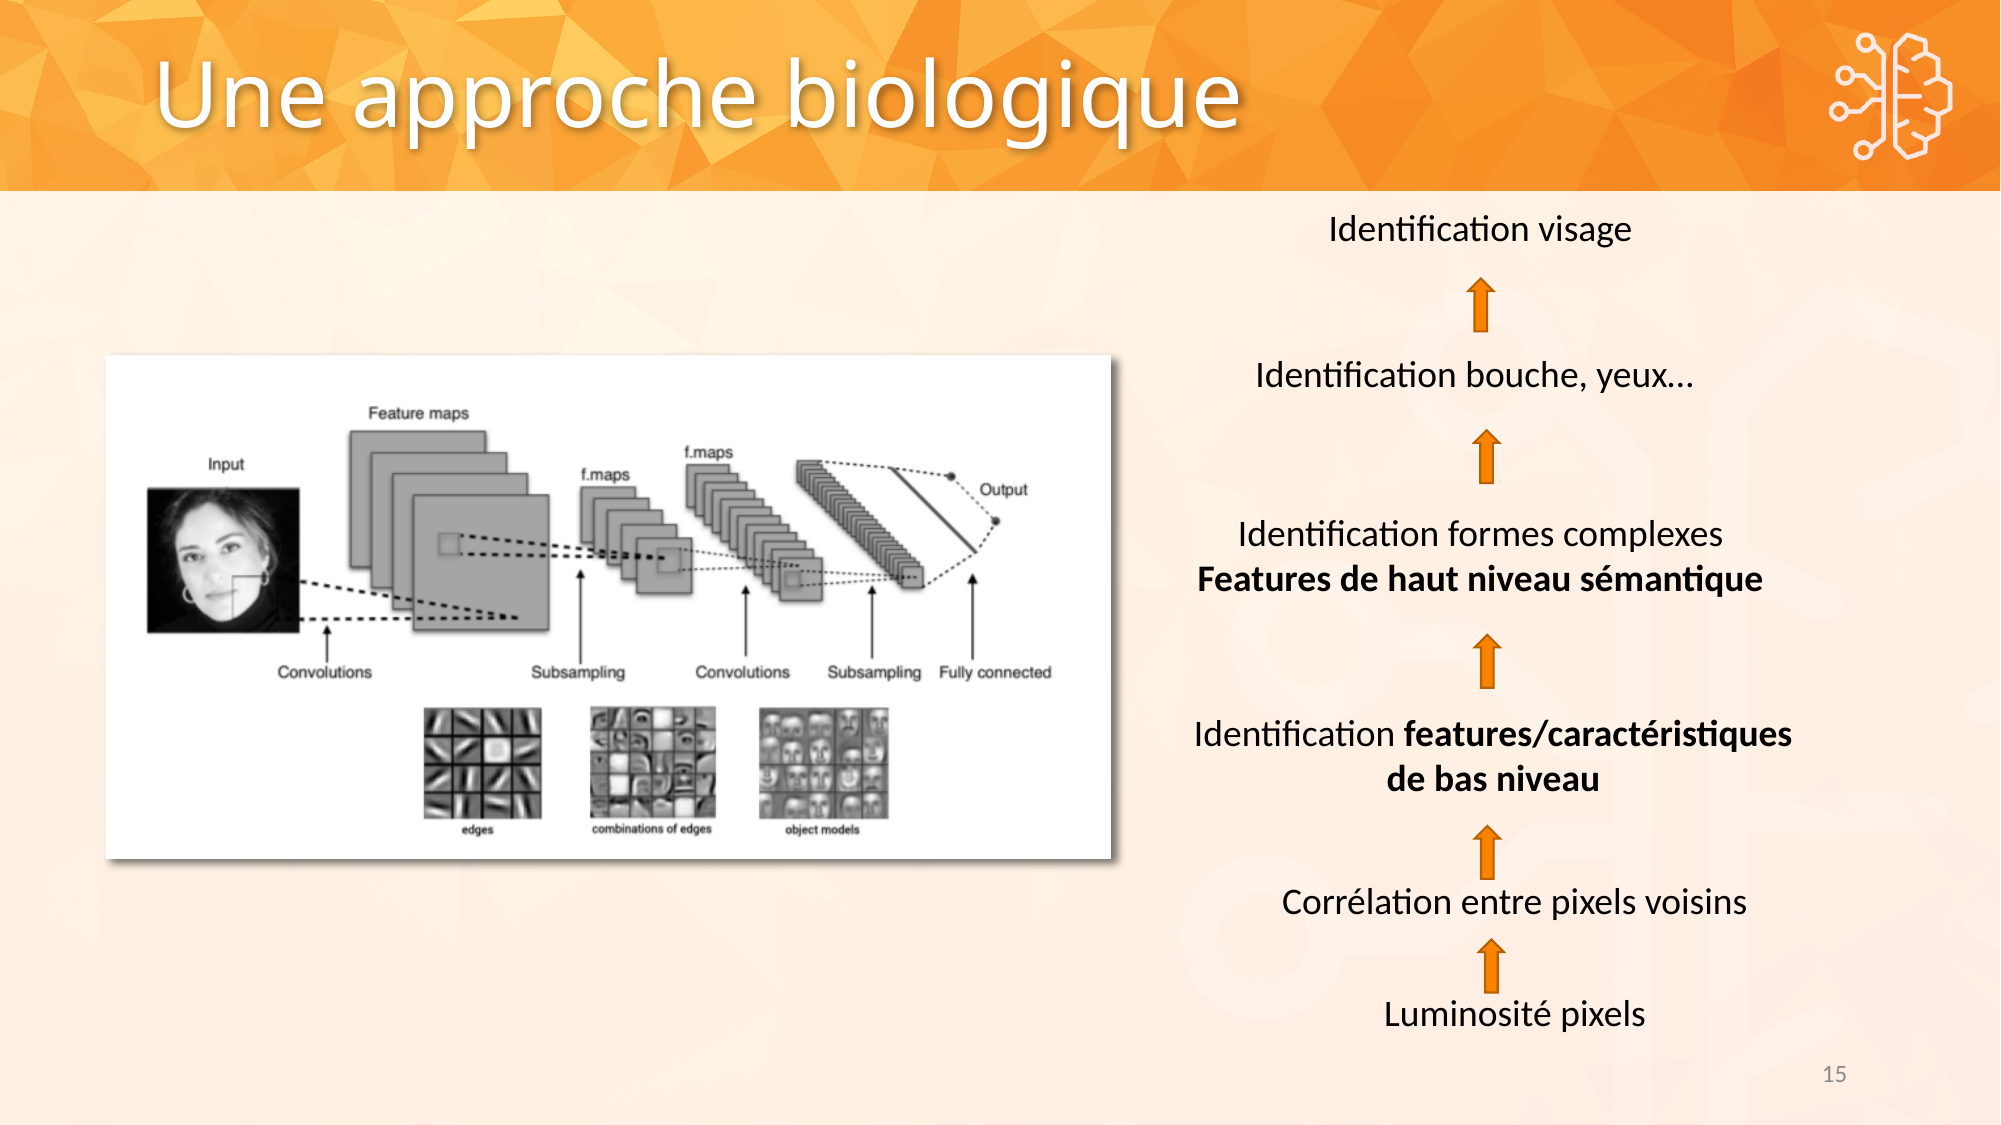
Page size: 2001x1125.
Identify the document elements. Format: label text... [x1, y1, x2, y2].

picture [0, 0, 2001, 1125]
text_box [1472, 824, 1503, 880]
text_box Identification visage [1313, 196, 1648, 256]
text_box Luminosité pixels [1369, 982, 1661, 1042]
title Une approche biologique [137, 37, 1863, 158]
slide_number 15 [1412, 1042, 1863, 1103]
text_box [1465, 276, 1496, 333]
text_box Identification formes complexes Features de haut niveau sémantique [1182, 501, 1779, 606]
text_box Identification bouche, yeux… [1240, 342, 1709, 403]
text_box Identification features/caractéristiques de bas niveau [1179, 701, 1808, 807]
text_box [1471, 428, 1502, 485]
text_box [1476, 938, 1507, 994]
text_box Corrélation entre pixels voisins [1267, 869, 1763, 930]
text_box [1472, 633, 1503, 689]
